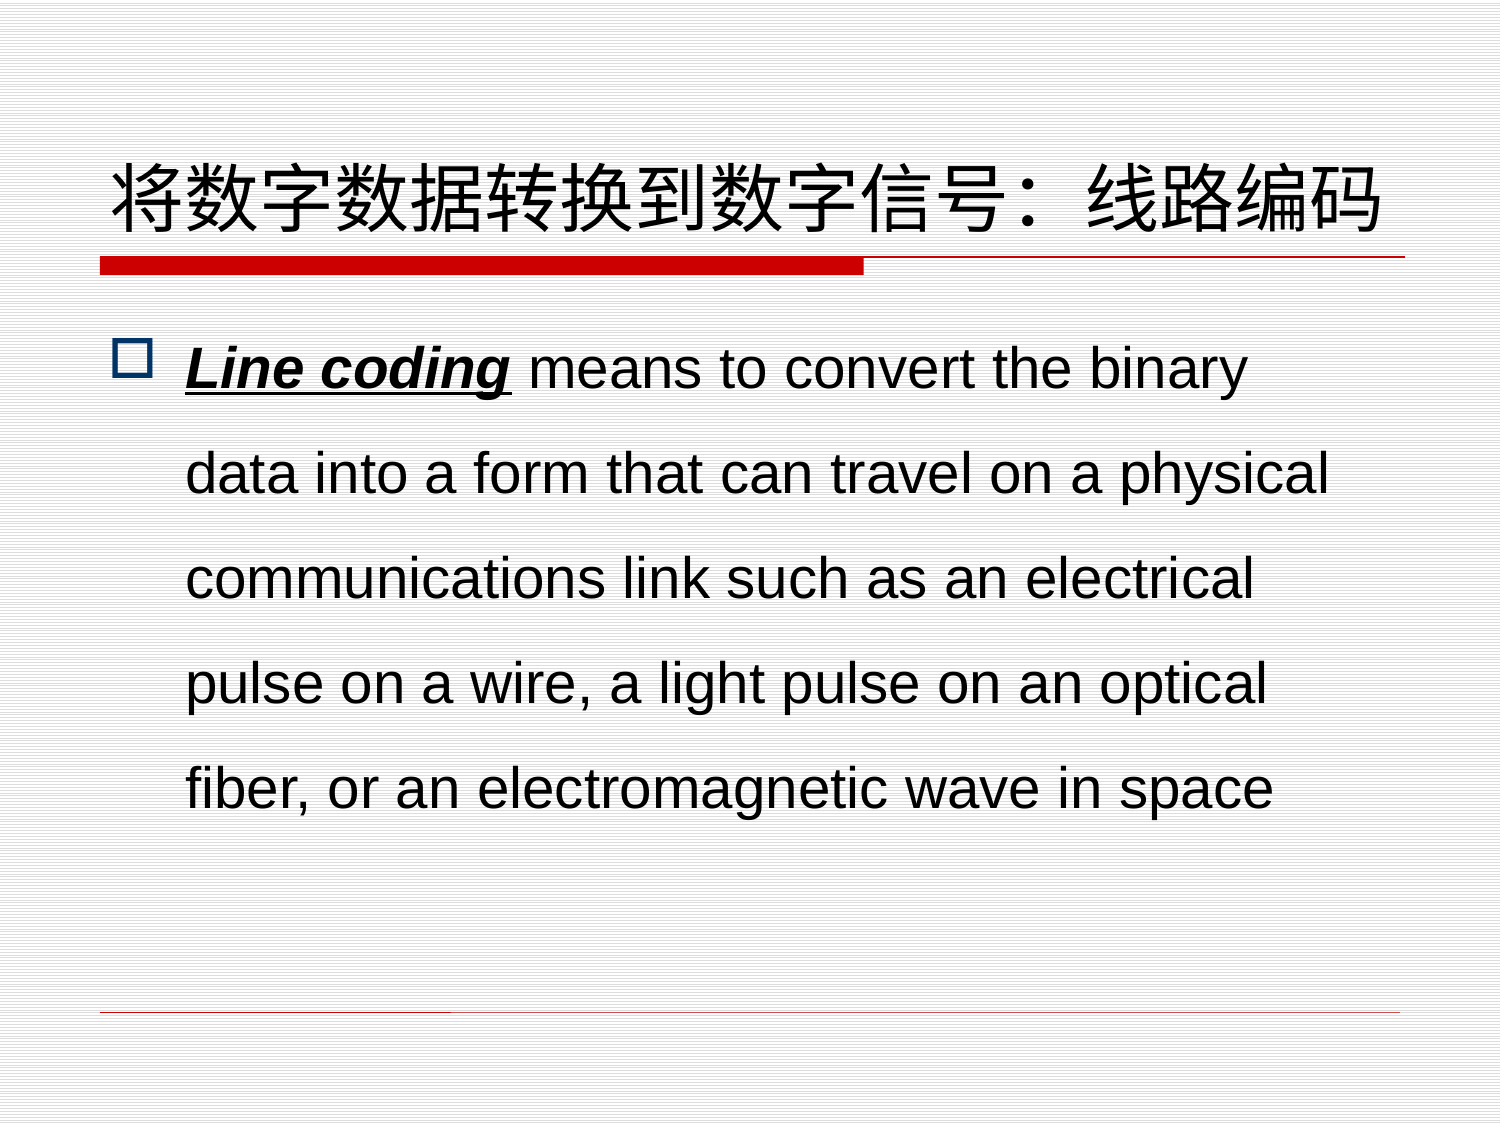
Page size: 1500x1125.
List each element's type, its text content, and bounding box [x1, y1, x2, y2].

title 将数字数据转换到数字信号：线路编码 [94, 50, 1407, 250]
list Line coding means to convert the binary data into a form that can travel on a physical communications link such as an electrical pulse on a wire, a light pulse on an optical fiber, or an electromagnetic wave in space [92, 287, 1376, 988]
